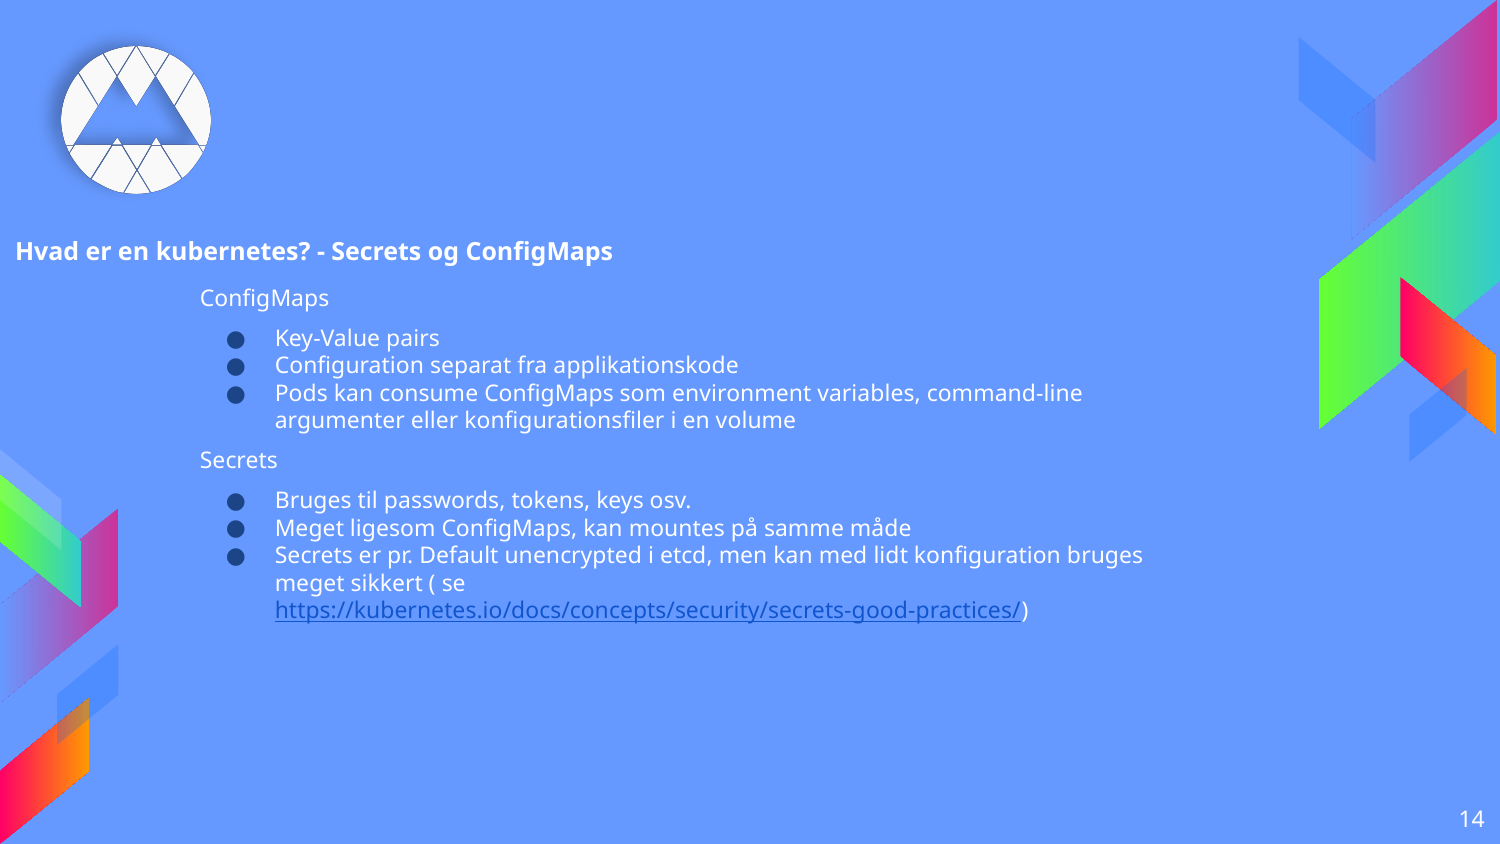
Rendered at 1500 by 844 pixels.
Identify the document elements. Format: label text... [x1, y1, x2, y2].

list ConfigMaps Key-Value pairs Configuration separat fra applikationskode Pods kan consume ConfigMaps som environment variables, command-line argumenter eller konfigurationsfiler i en volume Secrets Bruges til passwords, tokens, keys osv. Meget ligesom ConfigMaps, kan mountes på samme måde Secrets er pr. Default unencrypted i etcd, men kan med lidt konfiguration bruges meget sikkert ( se https://kubernetes.io/docs/concepts/security/secrets-good-practices/) [184, 268, 1165, 723]
slide_number ‹#› [1403, 789, 1500, 844]
title Hvad er en kubernetes? - Secrets og ConfigMaps [0, 209, 701, 281]
picture [61, 46, 211, 194]
